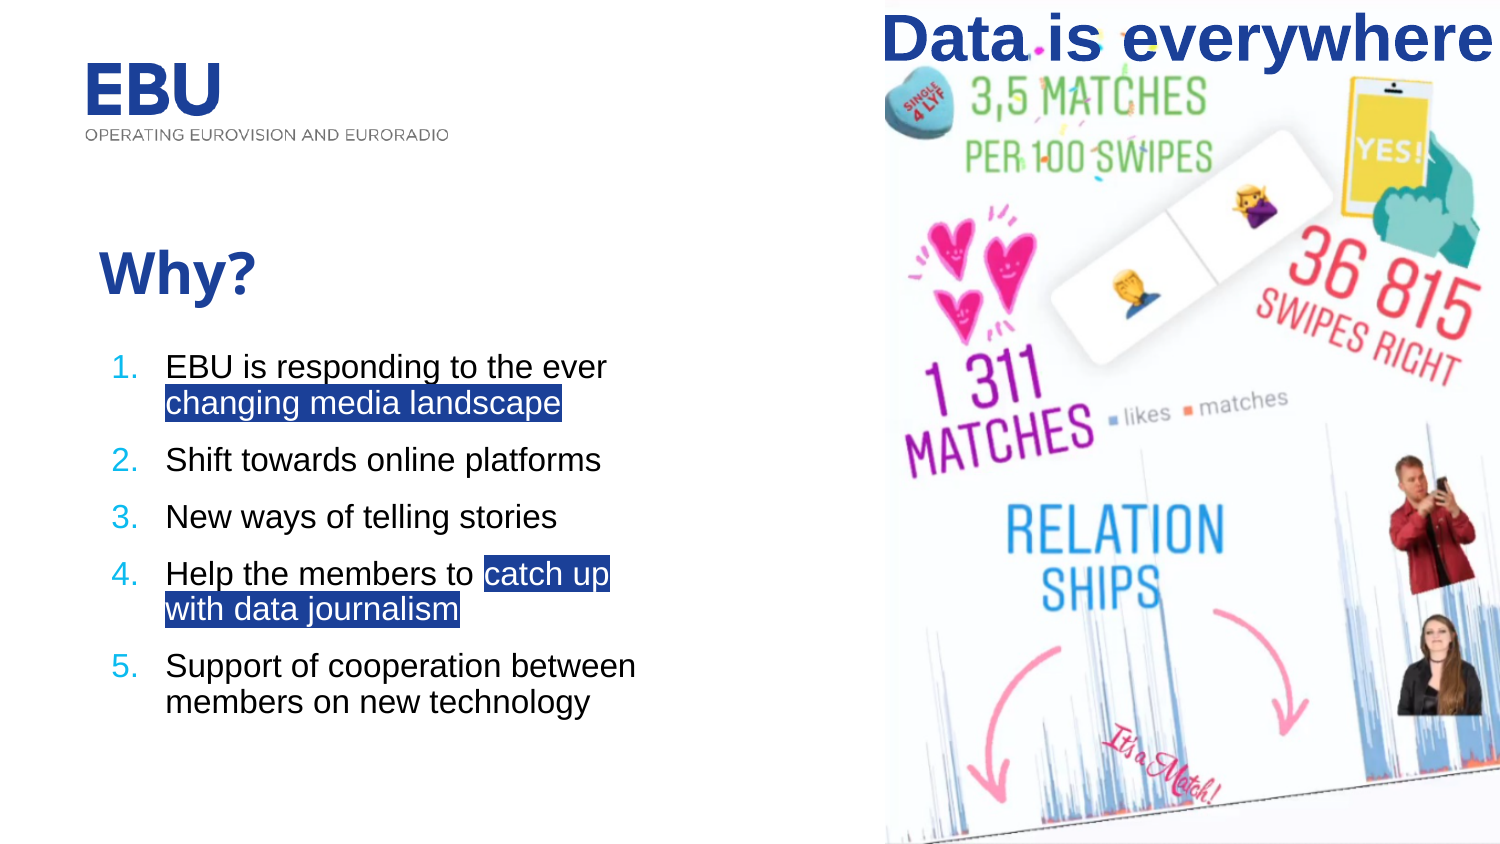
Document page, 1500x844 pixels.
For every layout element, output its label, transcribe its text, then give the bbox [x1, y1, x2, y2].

picture [66, 43, 467, 161]
picture [884, 0, 1500, 844]
title Why? [84, 174, 696, 315]
list EBU is responding to the ever changing media landscape Shift towards online platforms New ways of telling stories Help the members to catch up with data journalism Support of cooperation between members on new technology [75, 342, 687, 483]
